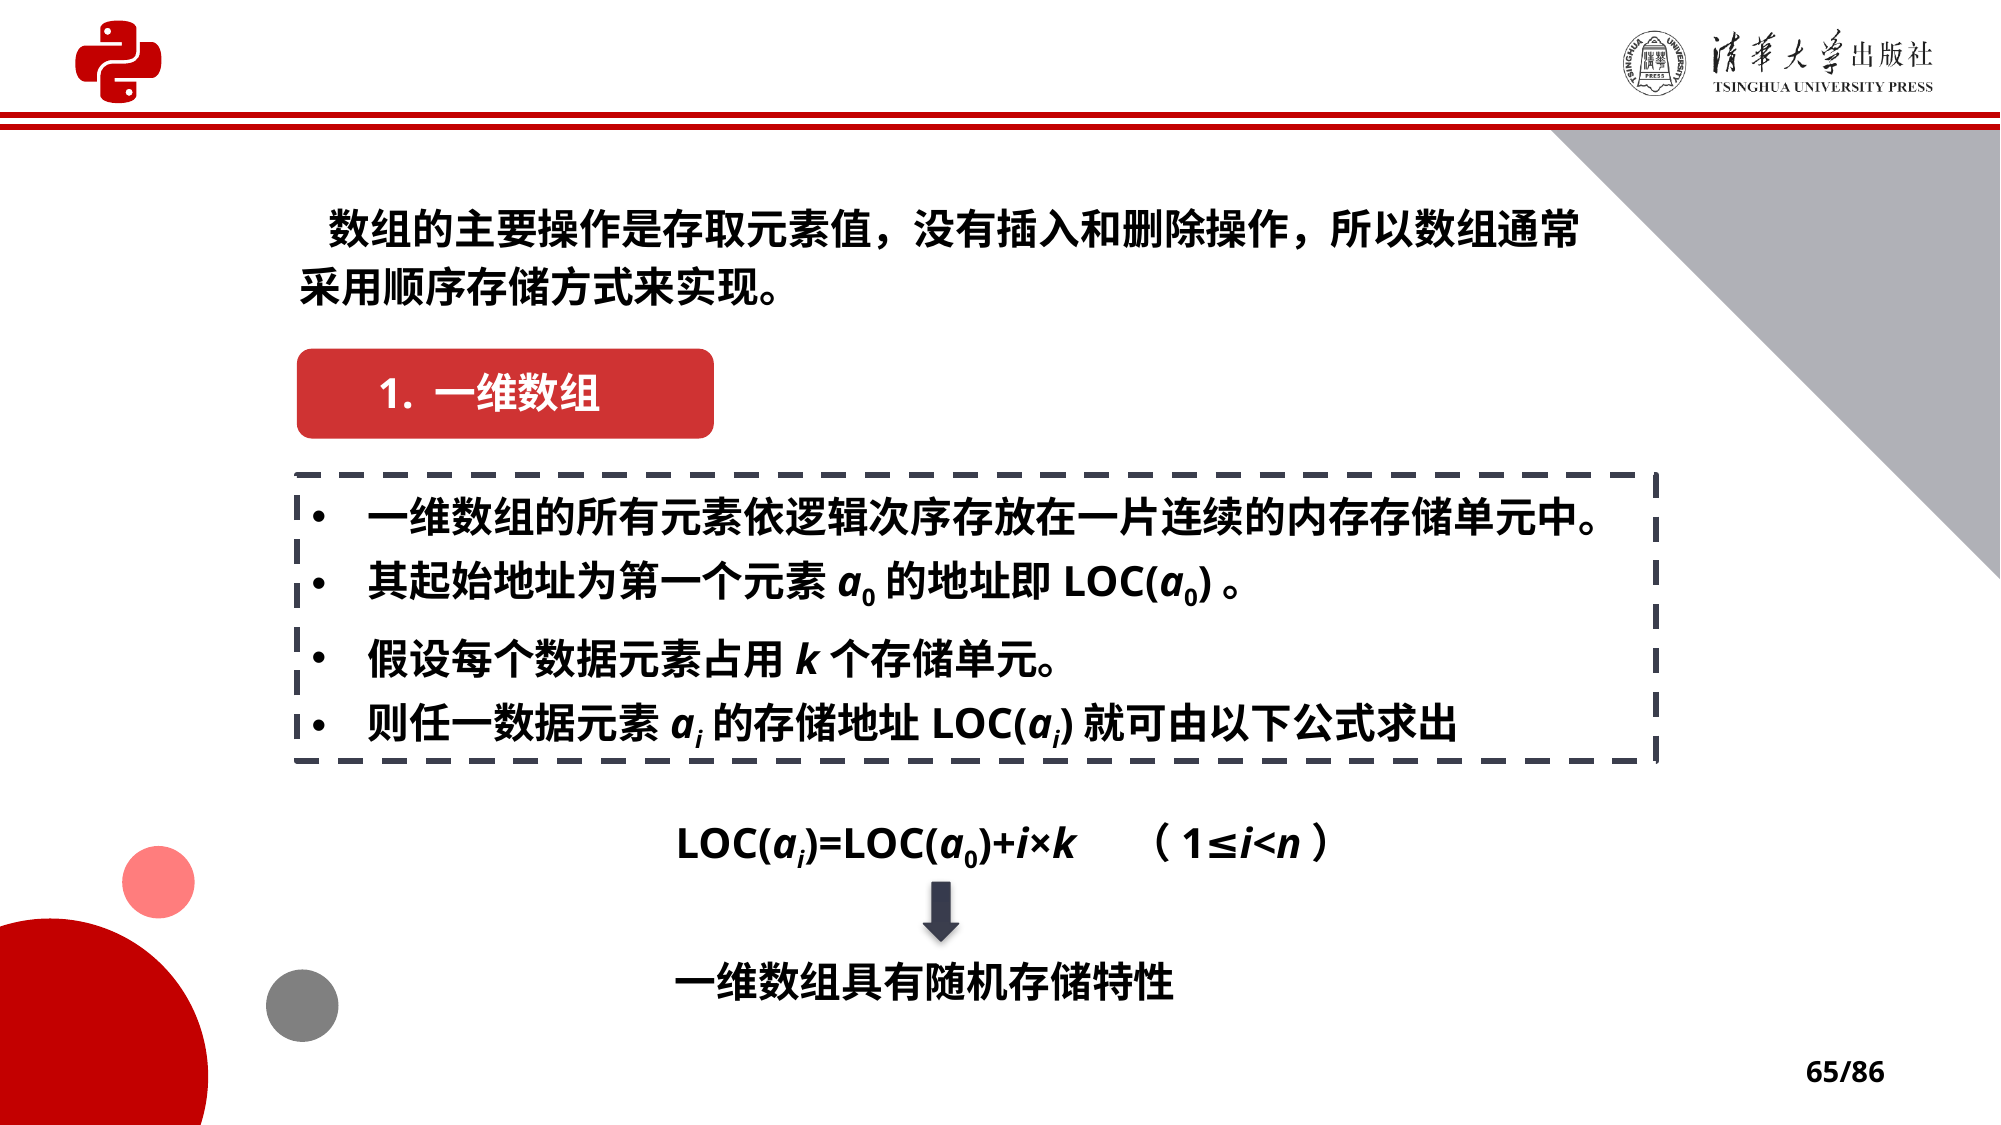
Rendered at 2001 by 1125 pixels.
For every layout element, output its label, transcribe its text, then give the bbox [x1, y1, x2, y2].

text_box 数组的主要操作是存取元素值，没有插入和删除操作，所以数组通常采用顺序存储方式来实现。 [285, 186, 1622, 319]
slide_number 65/86 [1433, 1042, 1900, 1103]
text_box [1548, 128, 2000, 582]
text_box [0, 916, 211, 1125]
text_box [120, 843, 197, 921]
text_box 一维数组的所有元素依逻辑次序存放在一片连续的内存存储单元中。 其起始地址为第一个元素a0的地址即LOC(a0)。 假设每个数据元素占用k个存储单元。 则任一数据元素ai的存储地址LOC(ai)就可由以下公式求出 [295, 473, 1658, 763]
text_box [659, 808, 1482, 1015]
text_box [296, 348, 715, 439]
text_box [263, 967, 341, 1045]
